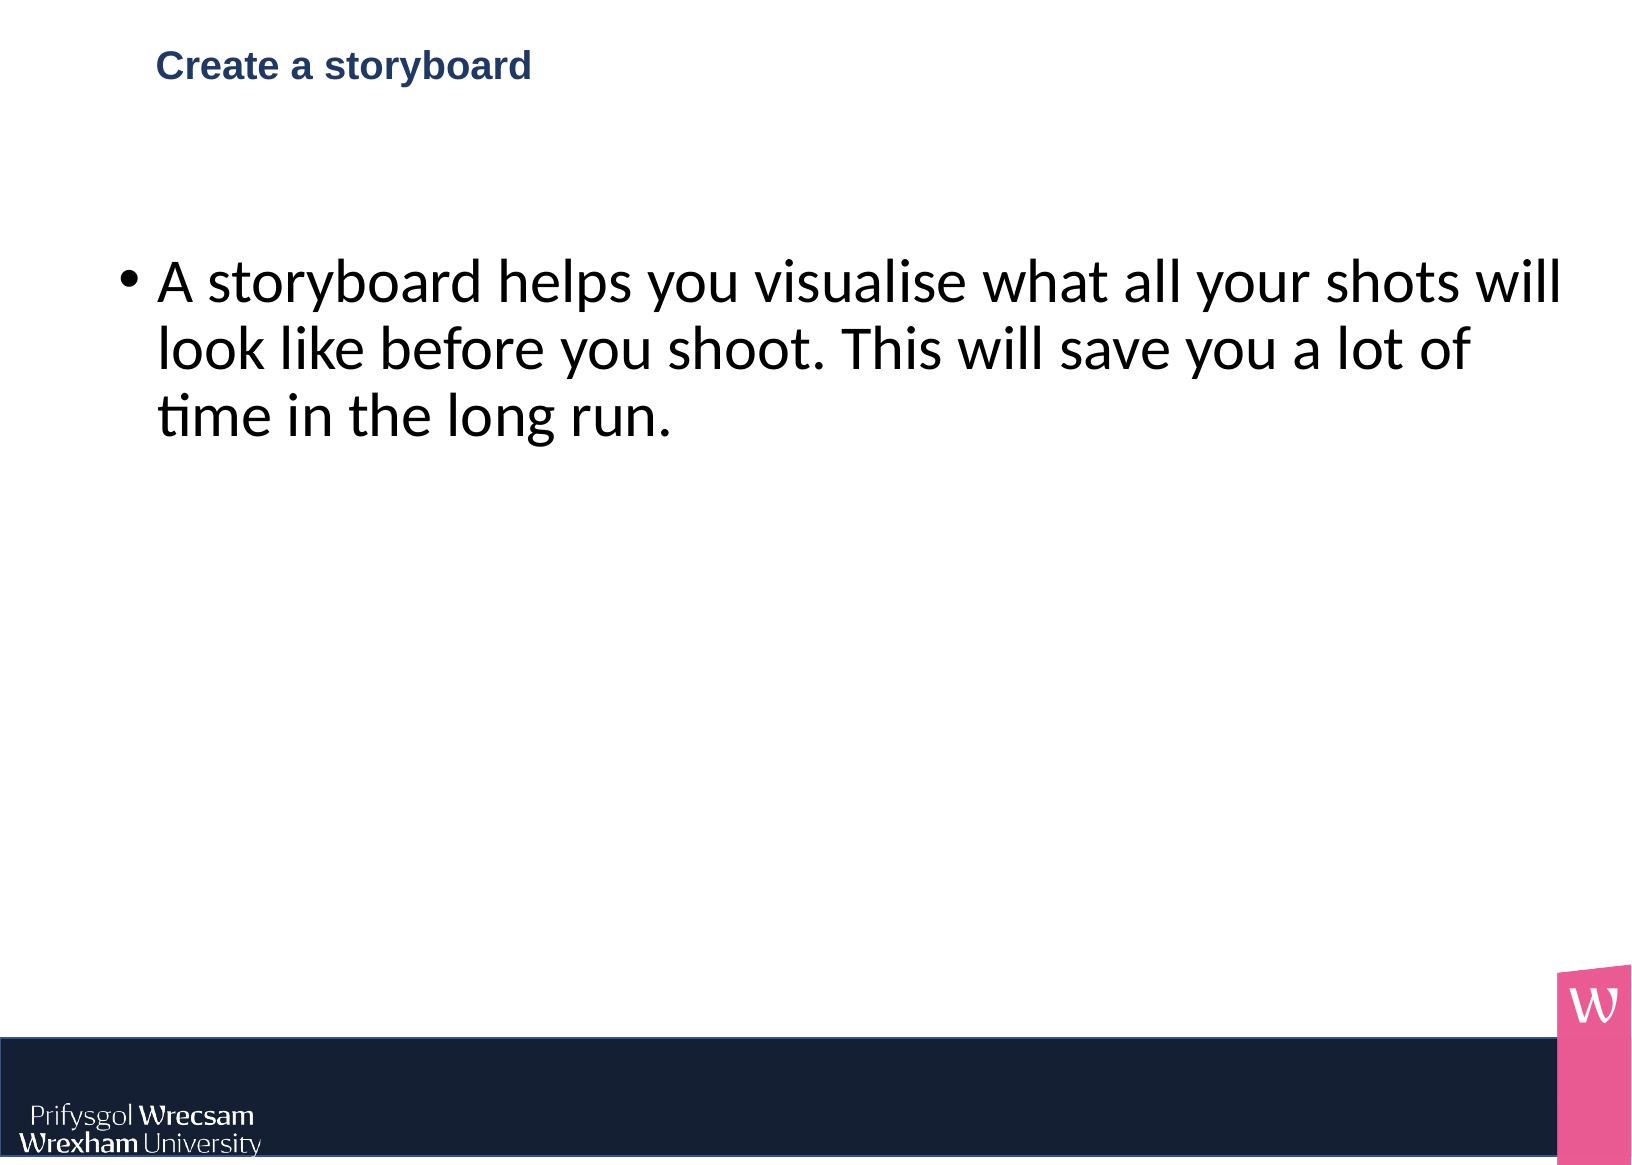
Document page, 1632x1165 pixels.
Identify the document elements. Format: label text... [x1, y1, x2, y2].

list A storyboard helps you visualise what all your shots will look like before you shoot. This will save you a lot of time in the long run. [103, 240, 1585, 964]
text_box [0, 964, 1632, 1165]
title Create a storyboard [140, 37, 1491, 144]
